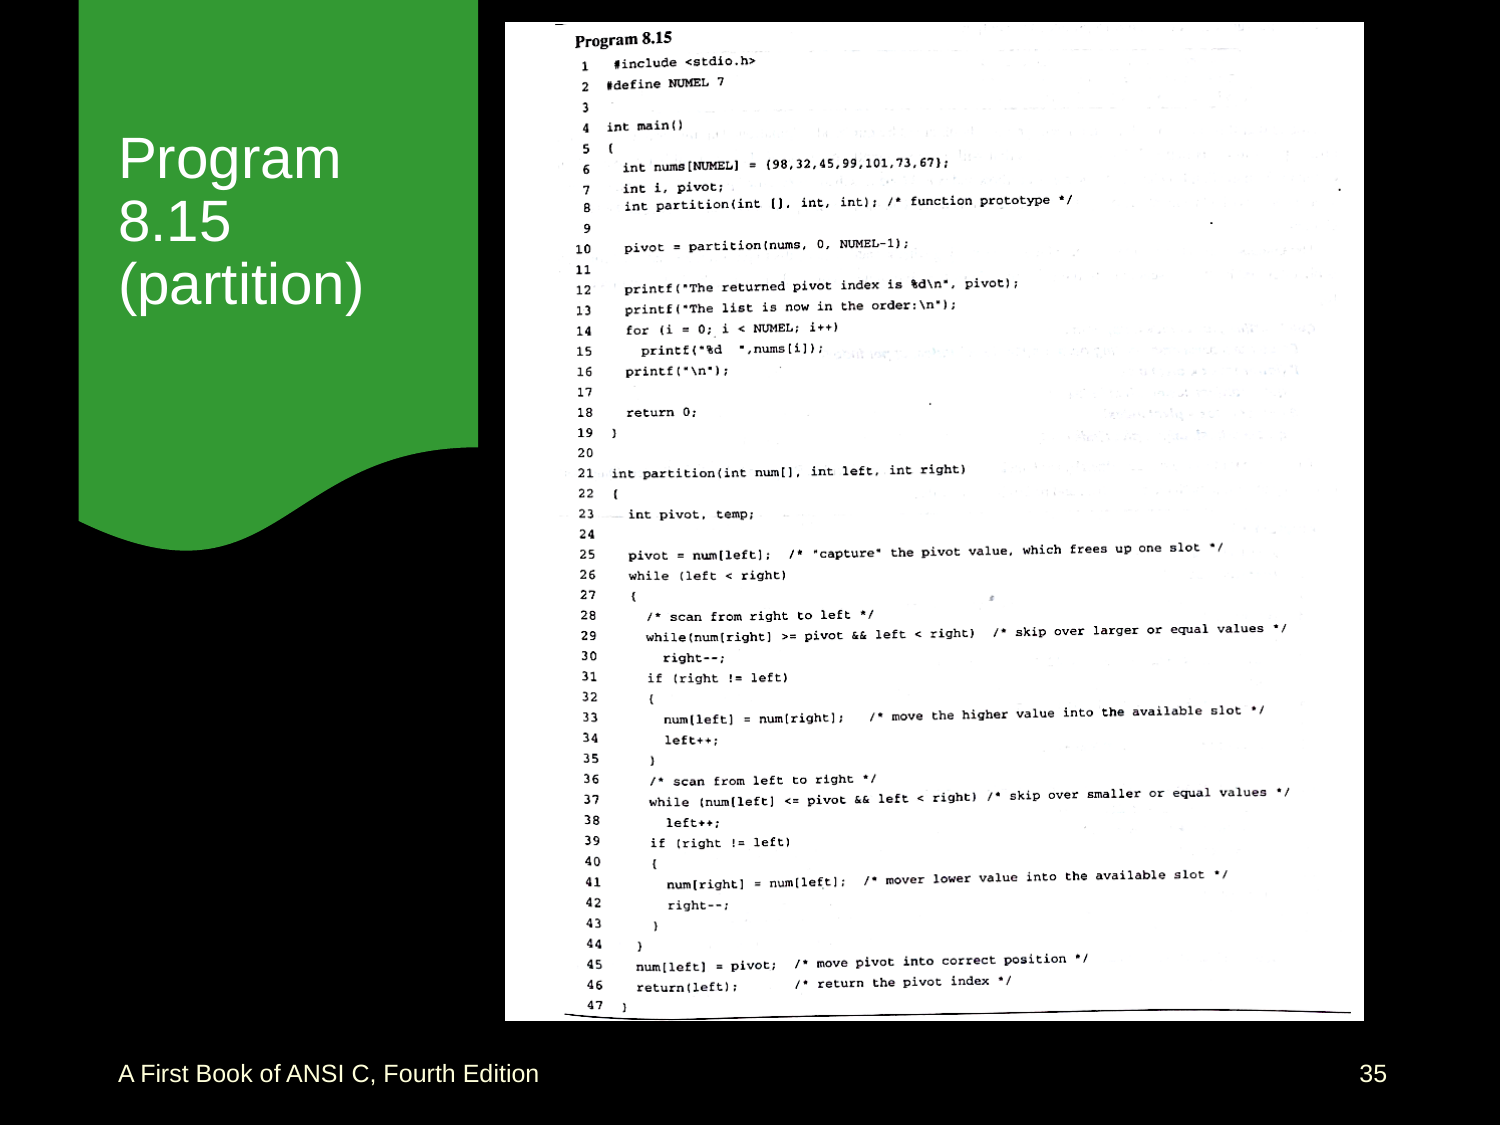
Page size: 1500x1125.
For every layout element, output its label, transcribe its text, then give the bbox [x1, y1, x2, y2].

picture [504, 22, 1364, 1021]
slide_number 35 [1344, 1042, 1422, 1103]
text_box Program 8.15 (partition) [103, 28, 453, 417]
footer A First Book of ANSI C, Fourth Edition [102, 1042, 837, 1103]
text_box [76, 0, 481, 553]
